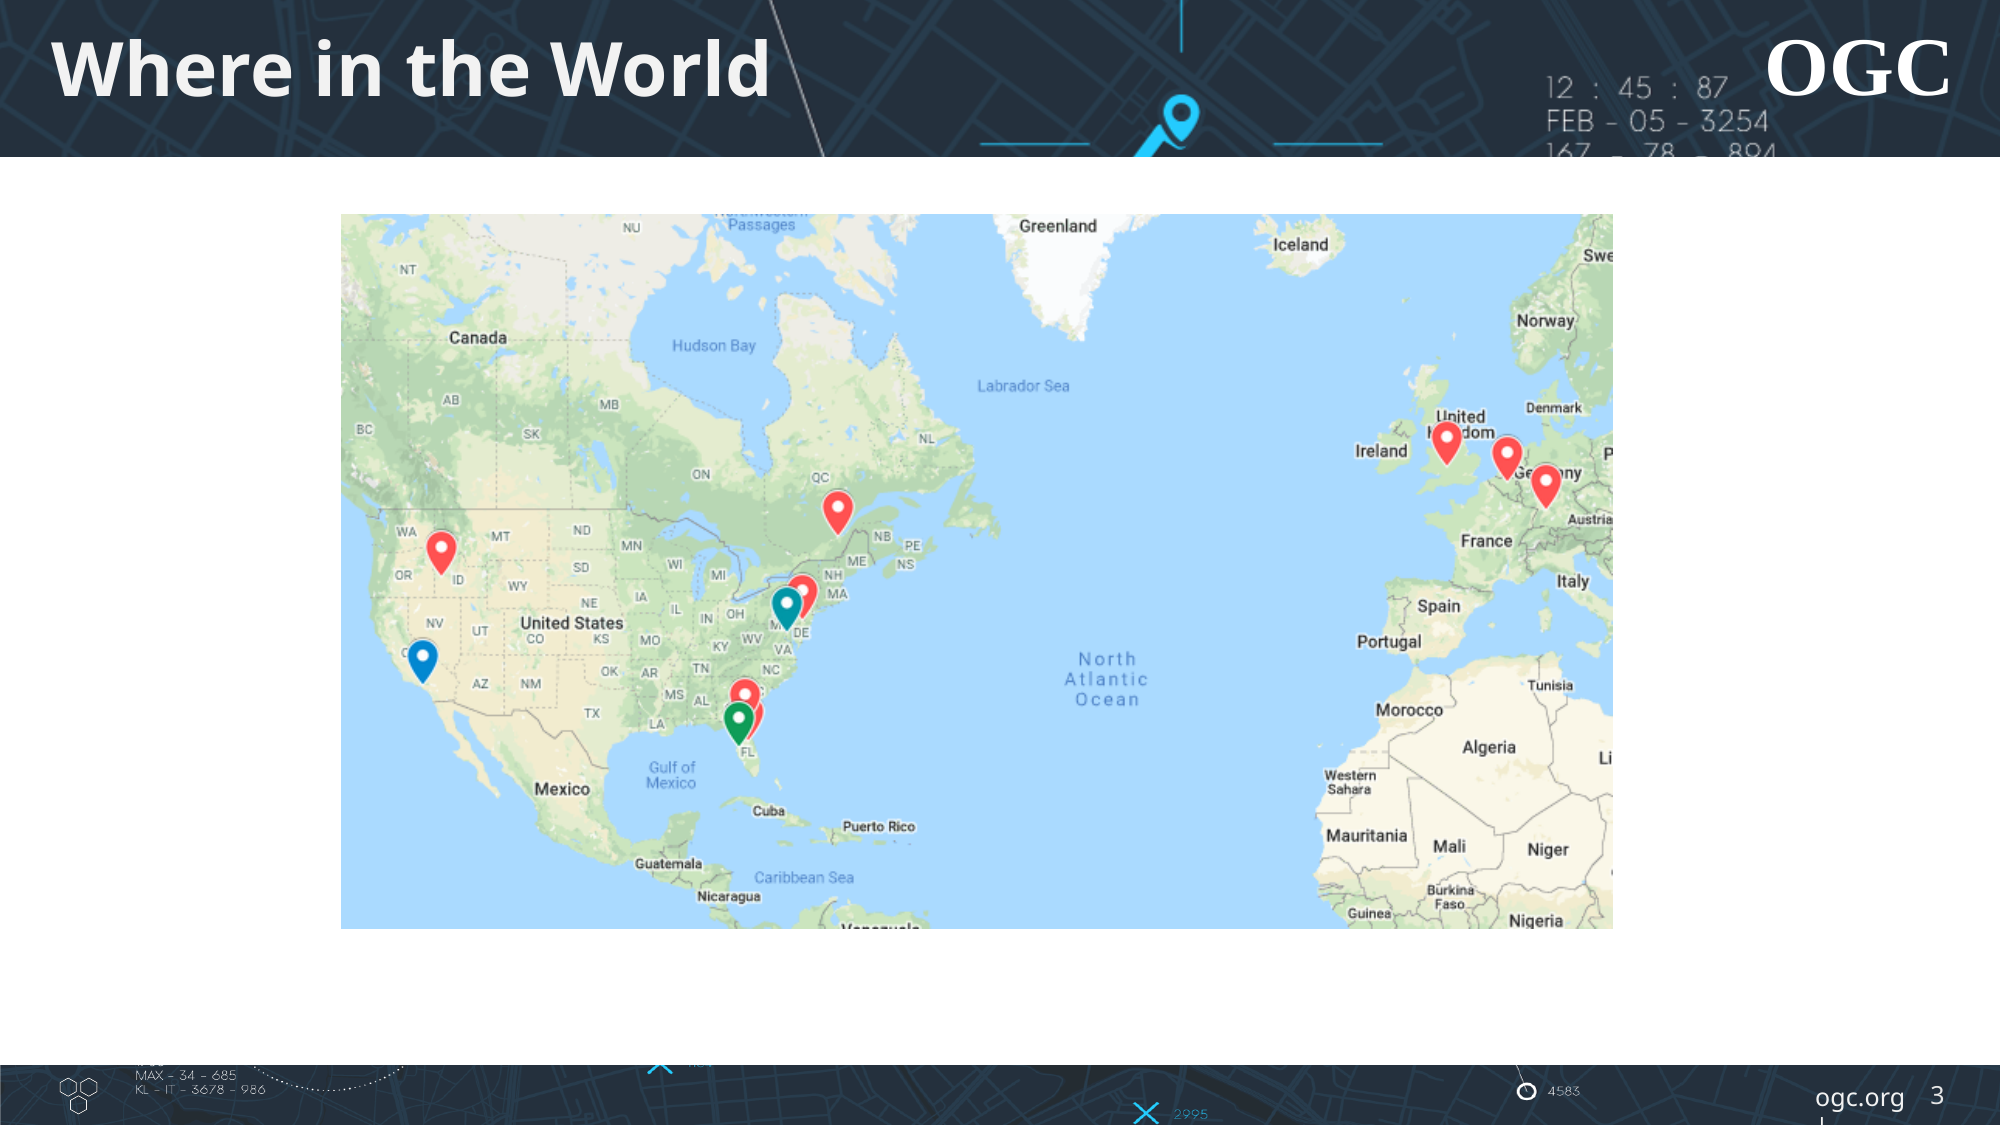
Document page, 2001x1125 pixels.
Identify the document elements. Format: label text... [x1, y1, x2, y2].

picture [51, 1069, 106, 1123]
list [341, 214, 1613, 929]
slide_number 3 [1772, 1073, 1960, 1121]
title Where in the World [36, 9, 1762, 135]
